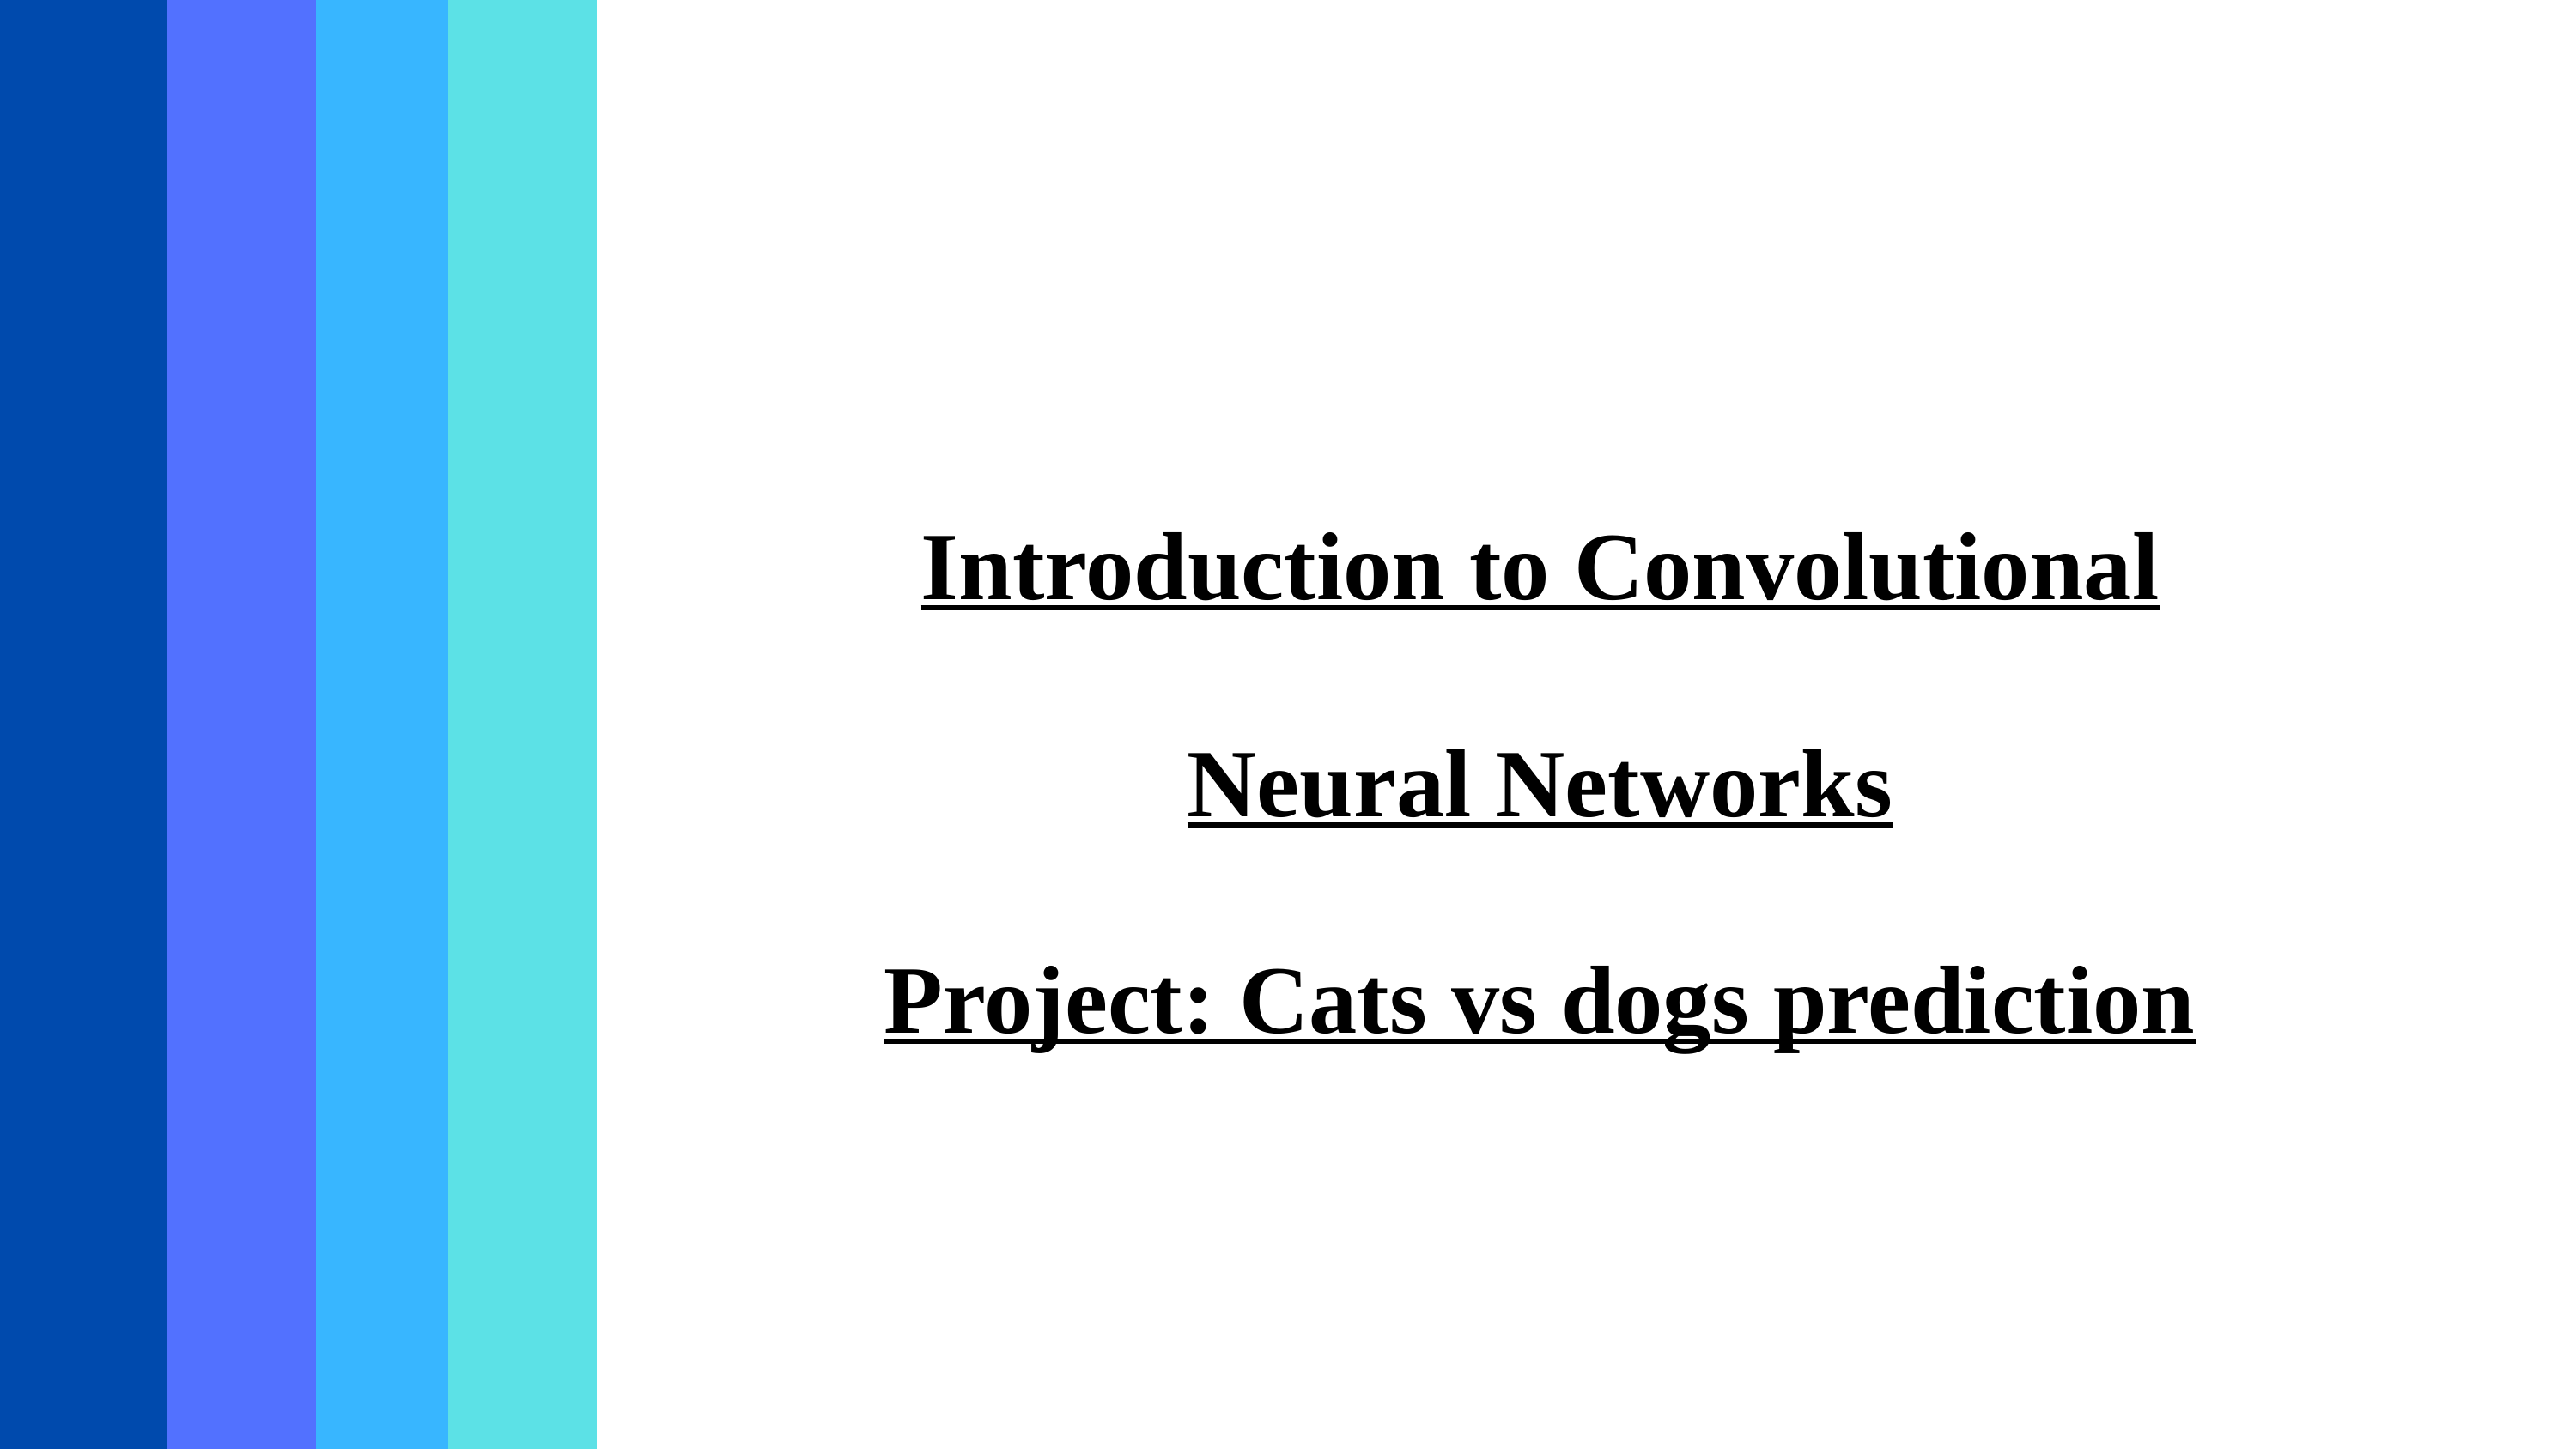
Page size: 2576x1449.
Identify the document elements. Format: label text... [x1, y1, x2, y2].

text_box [320, 0, 598, 1449]
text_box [0, 0, 316, 1449]
text_box Introduction to Convolutional Neural Networks Project: Cats vs dogs prediction [816, 402, 2265, 1053]
